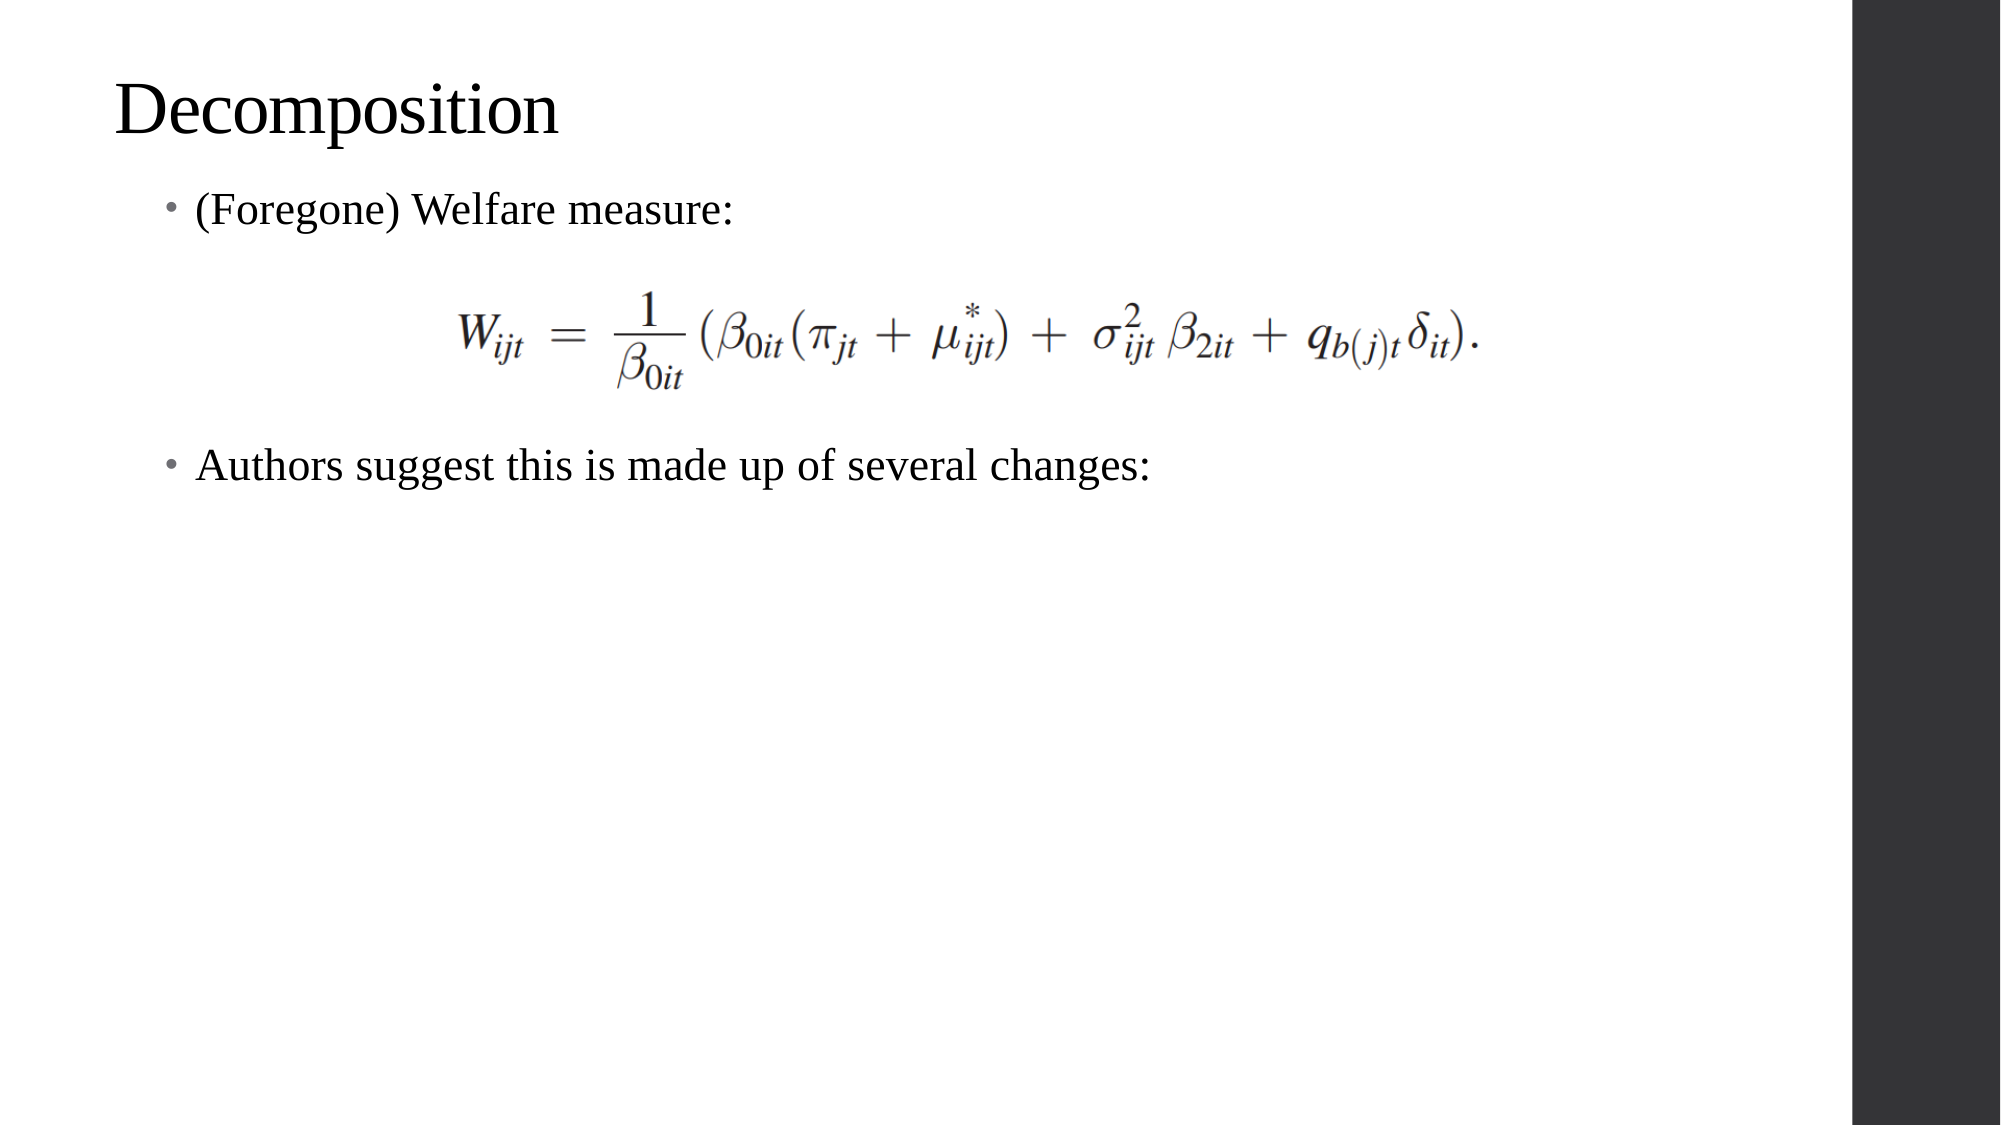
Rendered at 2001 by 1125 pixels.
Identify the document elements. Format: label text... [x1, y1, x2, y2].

picture [421, 262, 1517, 410]
title Decomposition [99, 55, 1813, 158]
list (Foregone) Welfare measure: Authors suggest this is made up of several changes: [150, 174, 1788, 1019]
